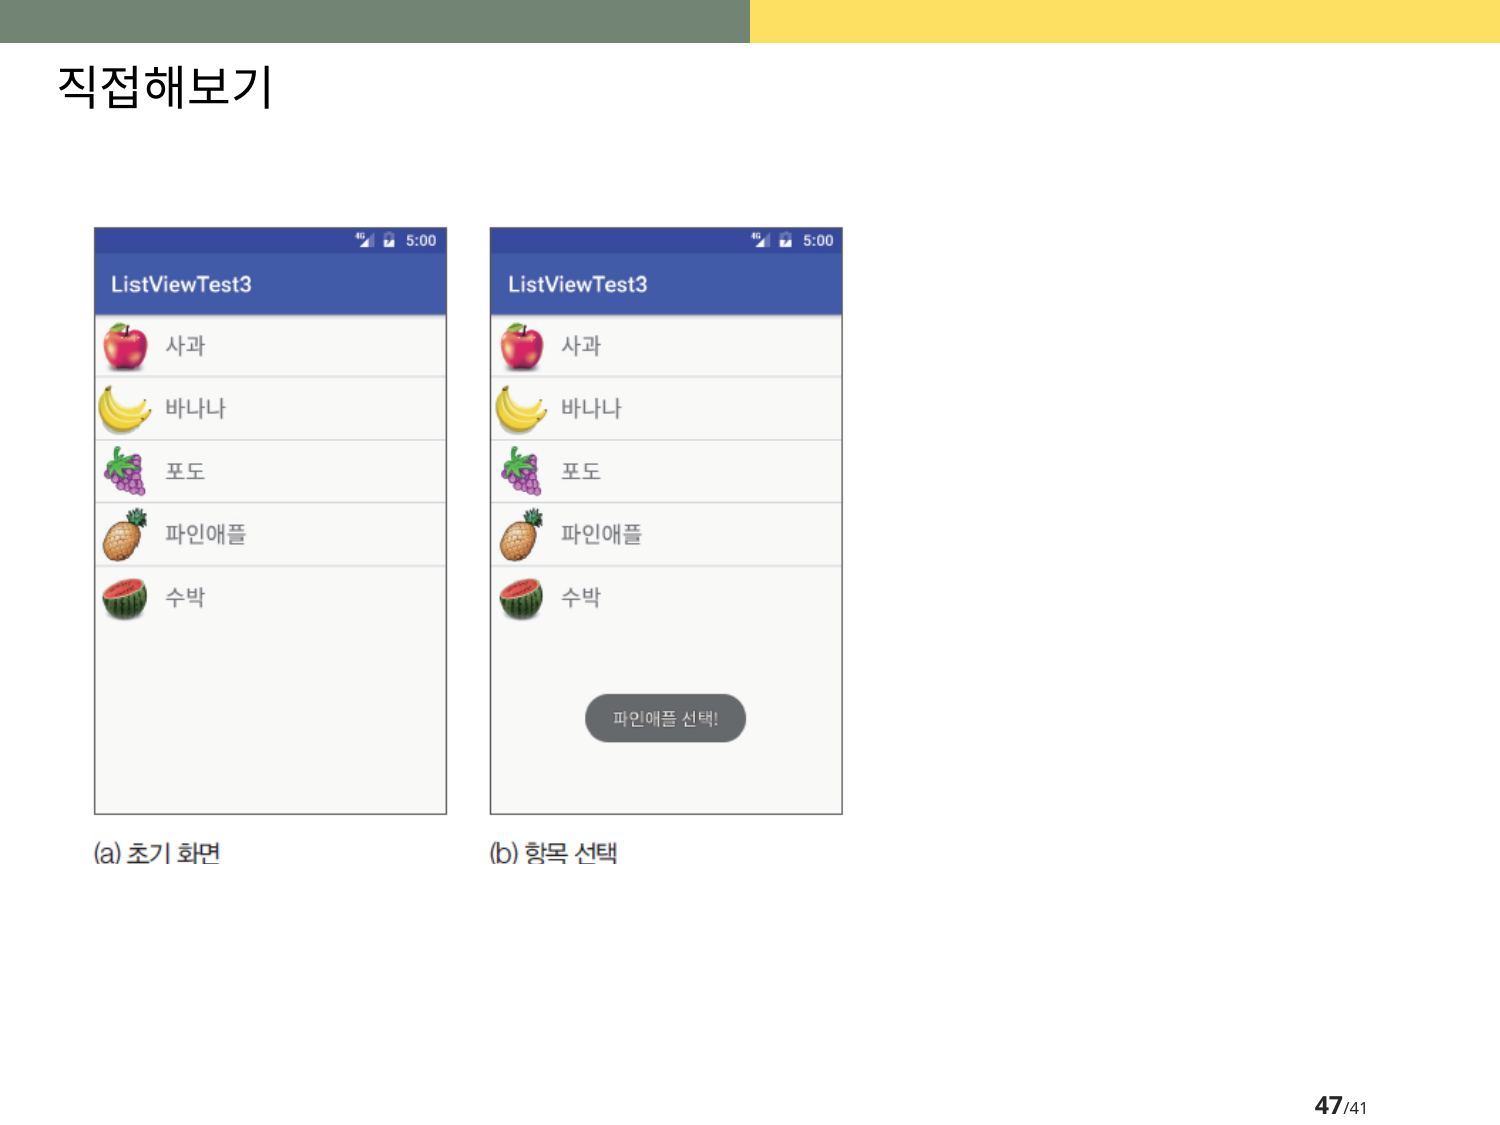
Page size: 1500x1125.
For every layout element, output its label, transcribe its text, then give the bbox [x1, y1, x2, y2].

title 직접해보기 [41, 42, 1459, 128]
picture [70, 206, 863, 864]
